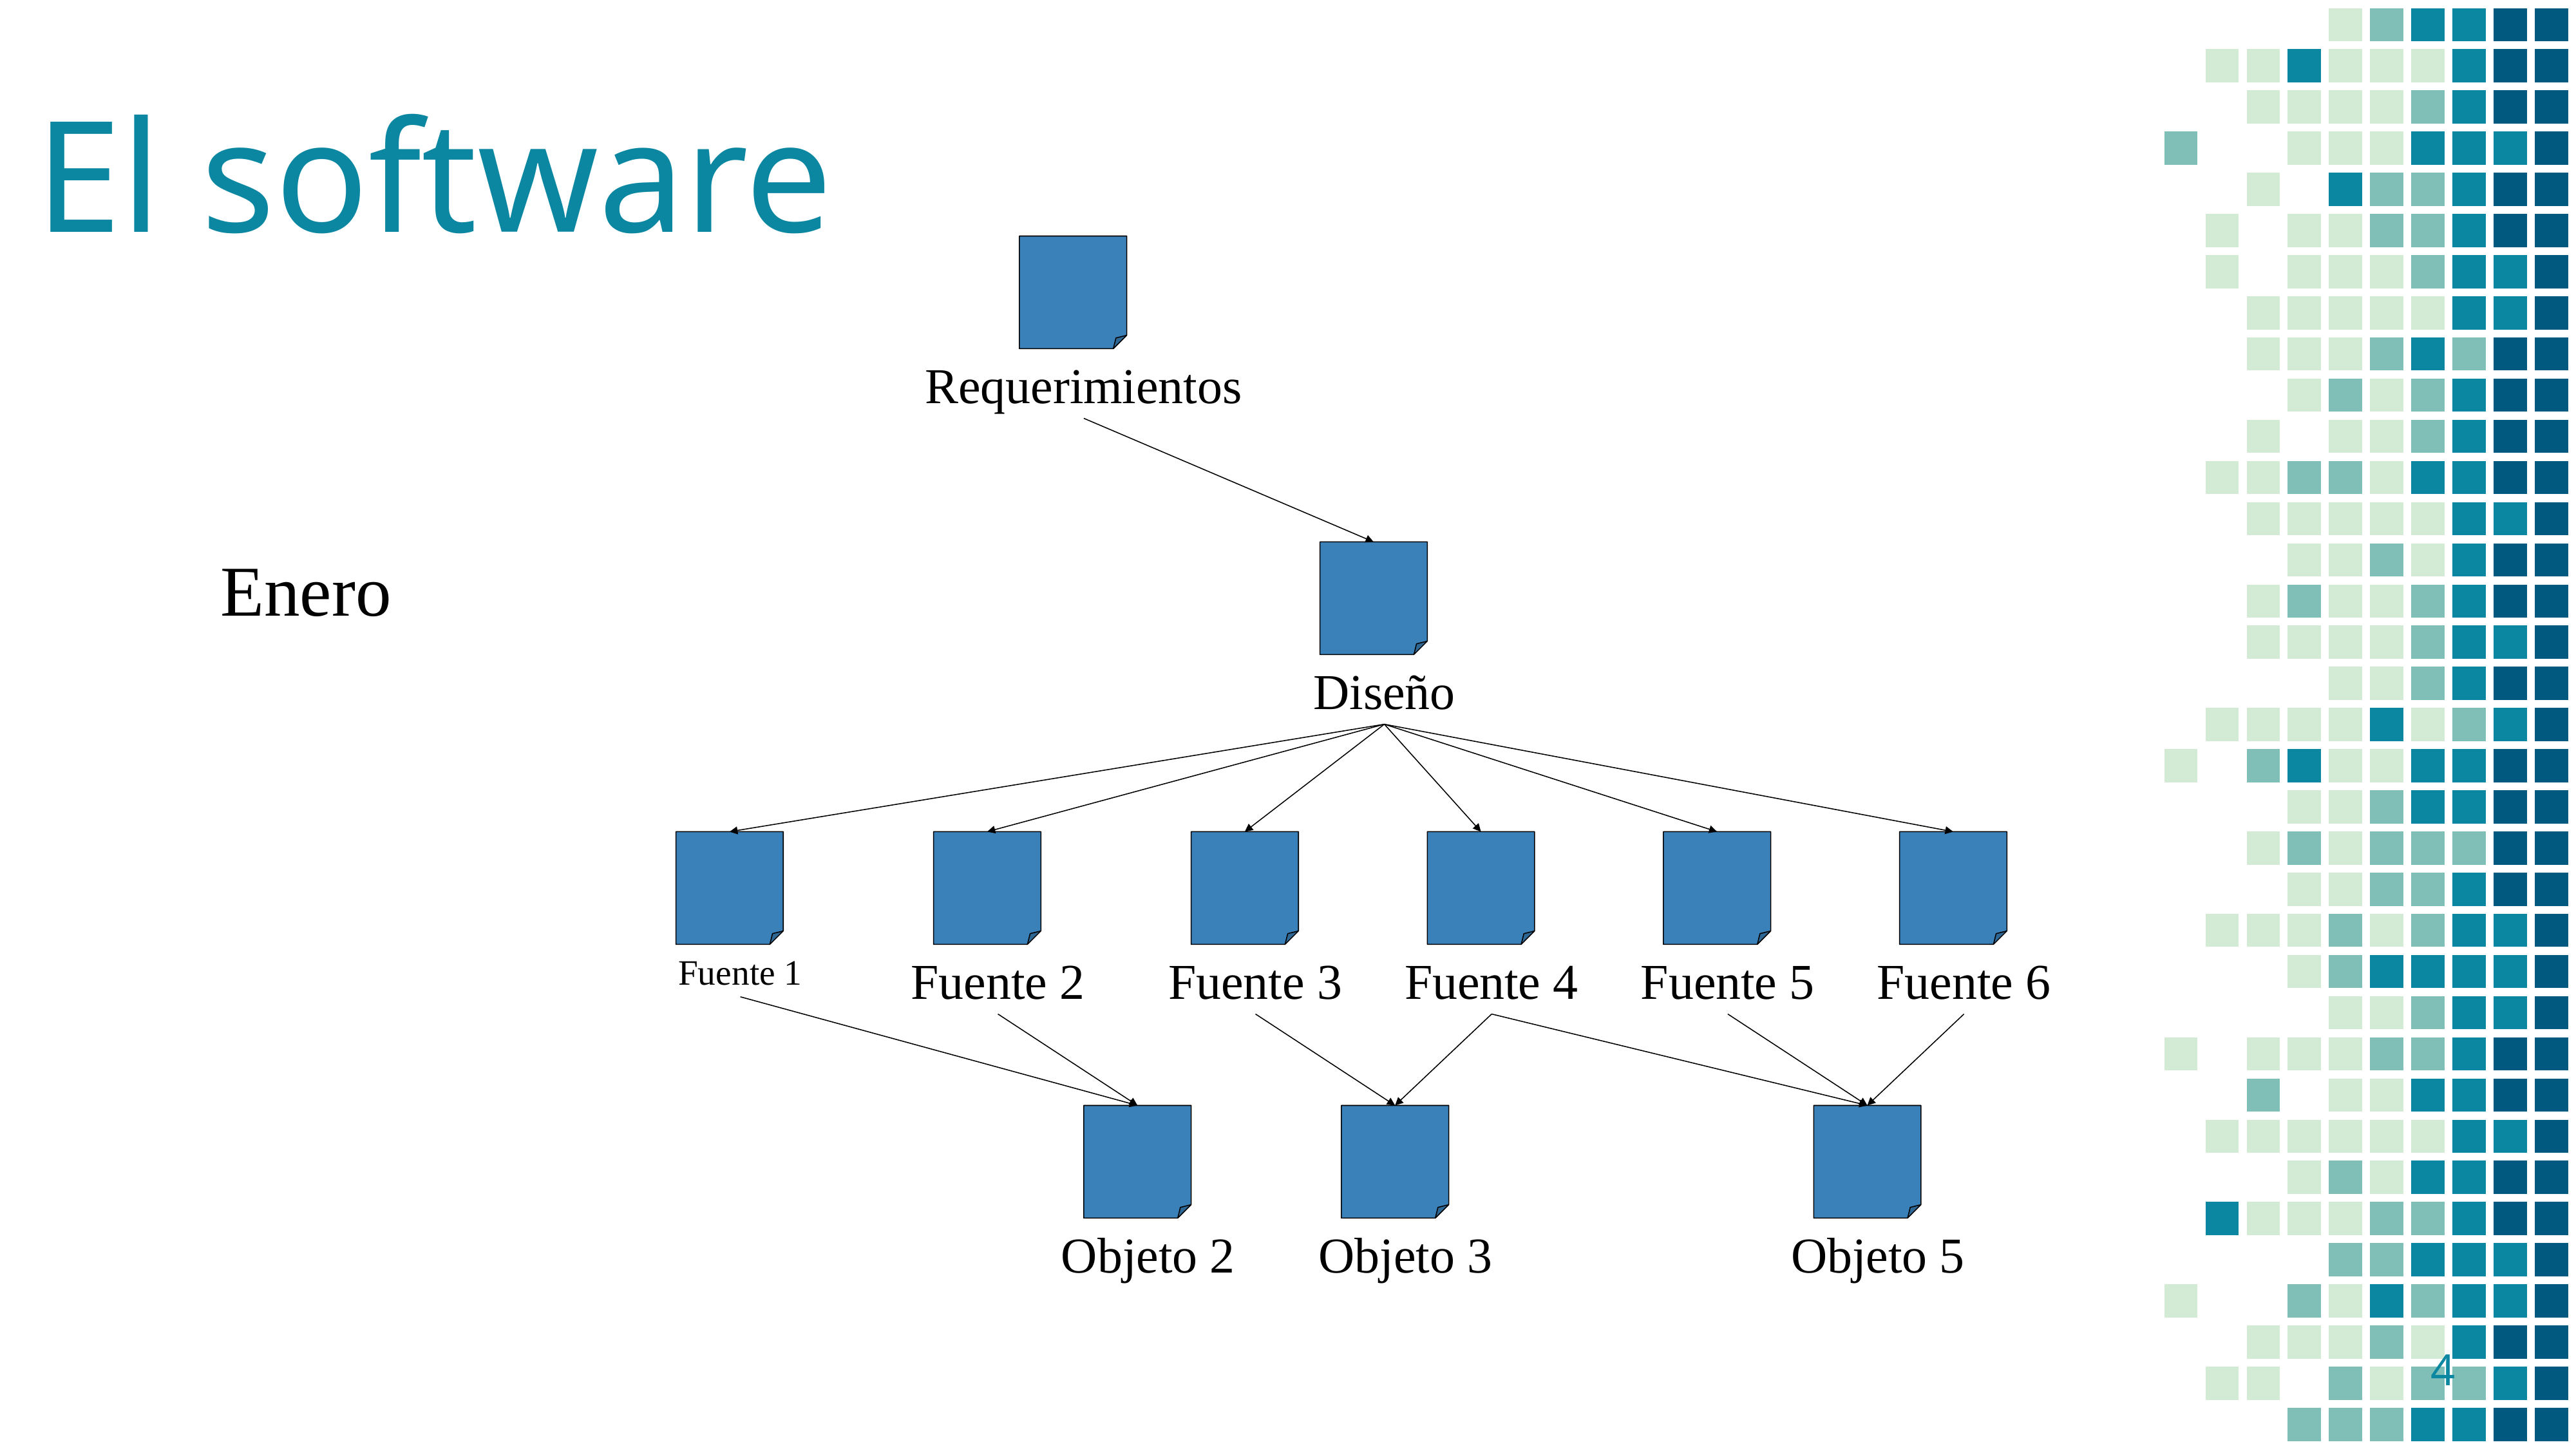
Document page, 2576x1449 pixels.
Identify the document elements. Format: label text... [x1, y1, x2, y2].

title El software [14, 32, 2204, 274]
slide_number 4 [2421, 1316, 2576, 1428]
text_box Enero [198, 533, 414, 641]
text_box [547, 236, 2157, 1289]
